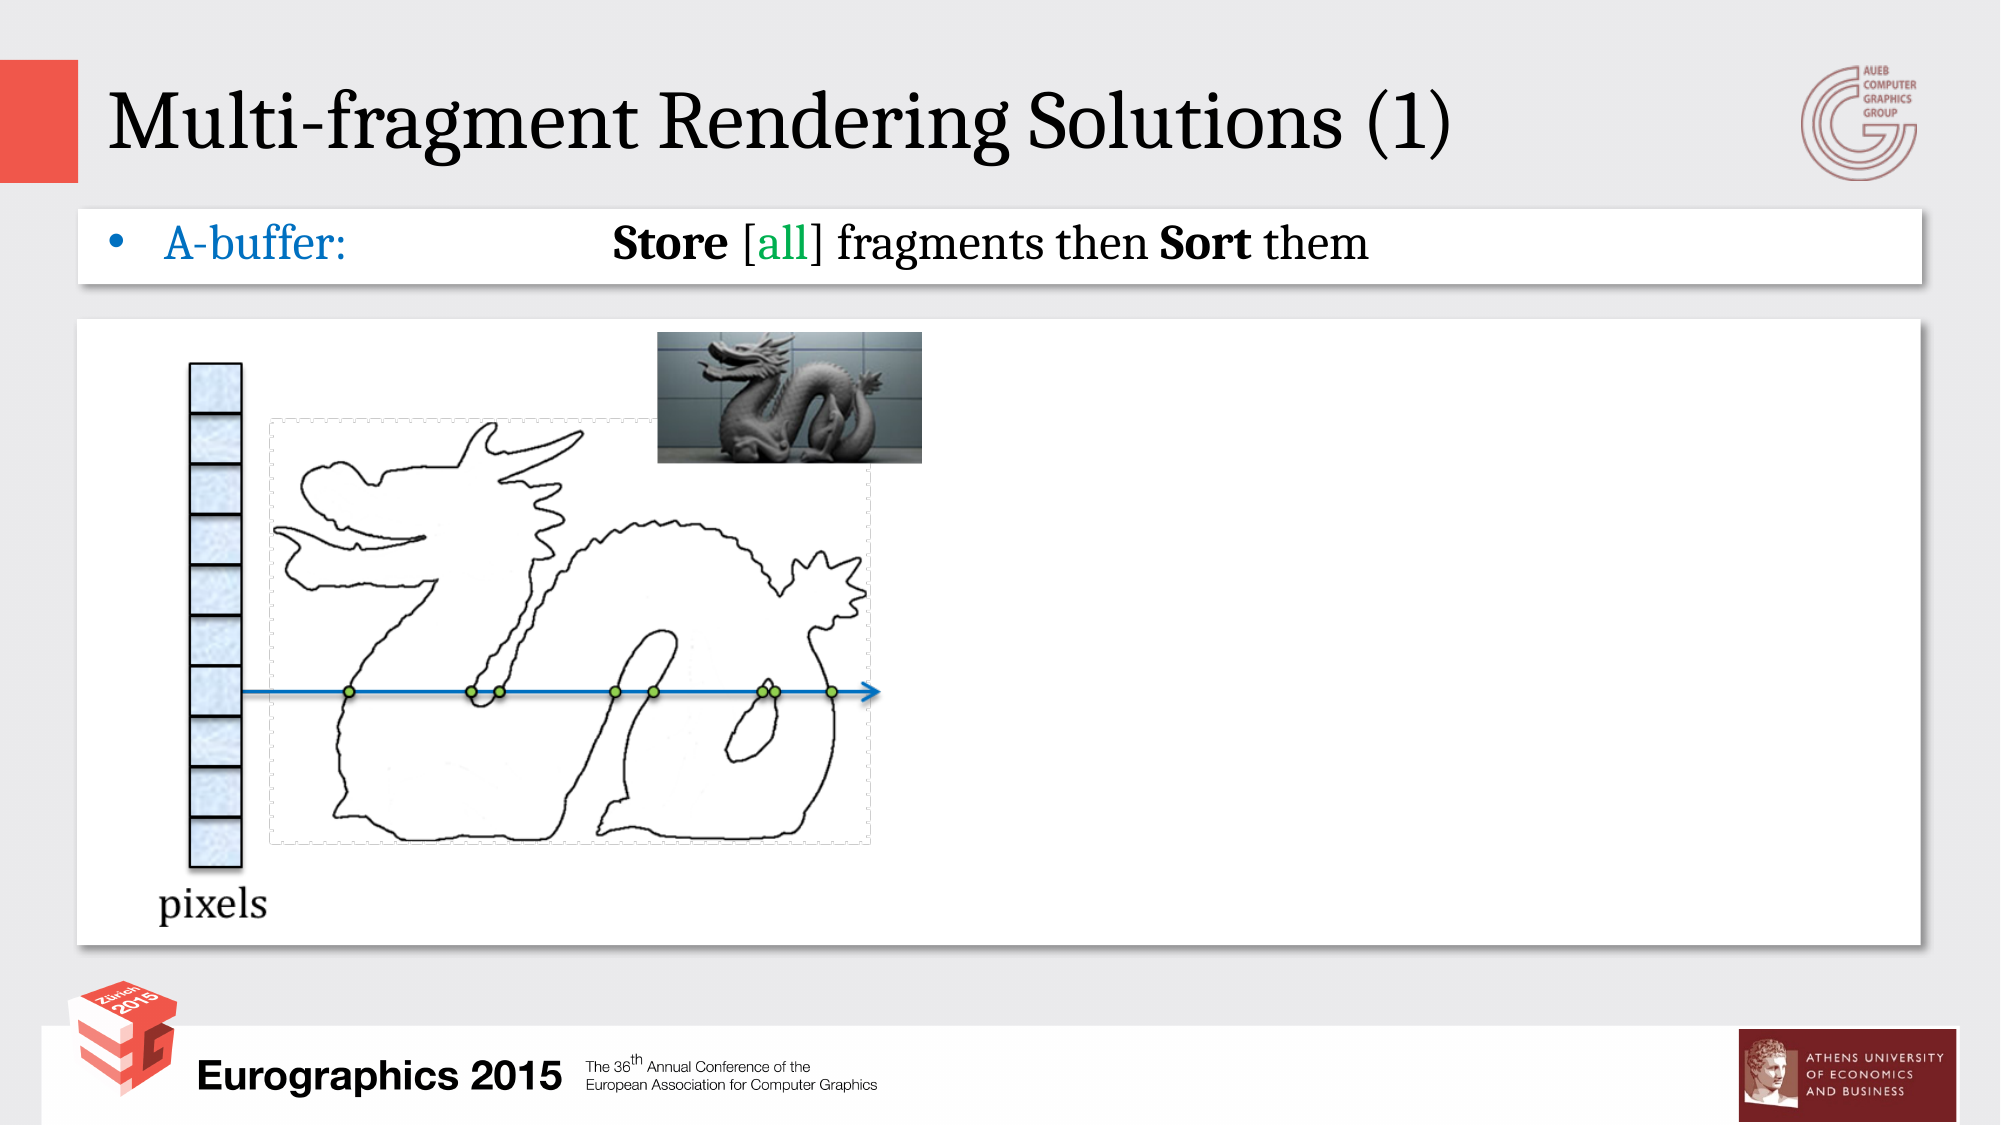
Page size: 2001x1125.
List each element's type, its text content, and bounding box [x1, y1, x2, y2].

title Multi-fragment Rendering Solutions (1) [78, 59, 1922, 183]
list A-buffer: Store [all] fragments then Sort them [78, 208, 1922, 285]
picture [0, 0, 2001, 1125]
text_box [76, 319, 1921, 946]
